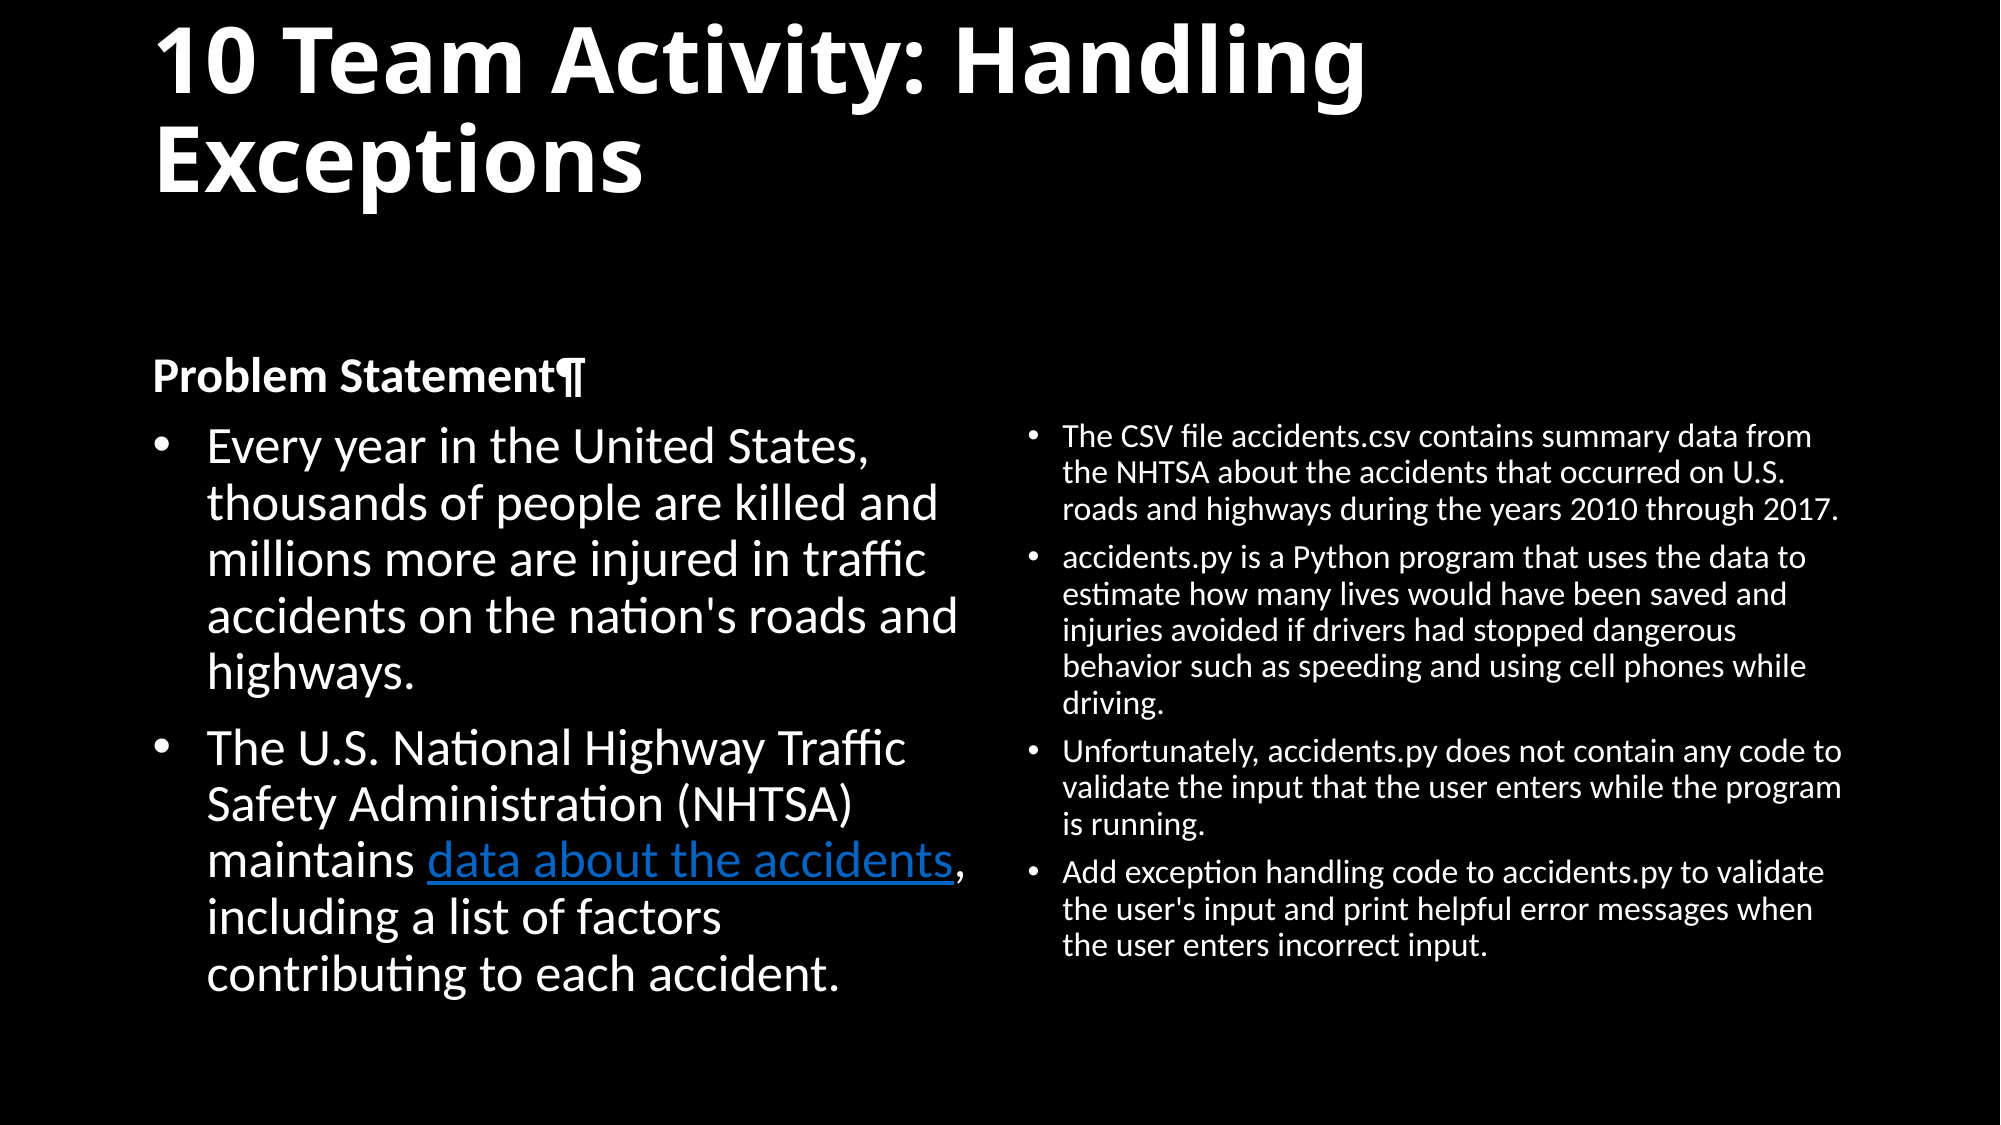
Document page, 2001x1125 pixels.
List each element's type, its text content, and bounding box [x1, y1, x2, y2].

list Problem Statement¶ [137, 275, 984, 410]
list Every year in the United States, thousands of people are killed and millions more are injured in traffic accidents on the nation's roads and highways. The U.S. National Highway Traffic Safety Administration (NHTSA) maintains data about the accidents, including a list of factors contributing to each accident. [137, 410, 984, 1016]
list The CSV file accidents.csv contains summary data from the NHTSA about the accidents that occurred on U.S. roads and highways during the years 2010 through 2017. accidents.py is a Python program that uses the data to estimate how many lives would have been saved and injuries avoided if drivers had stopped dangerous behavior such as speeding and using cell phones while driving. Unfortunately, accidents.py does not contain any code to validate the input that the user enters while the program is running. Add exception handling code to accidents.py to validate the user's input and print helpful error messages when the user enters incorrect input. [1012, 410, 1863, 1016]
title 10 Team Activity: Handling Exceptions [137, 59, 1863, 278]
